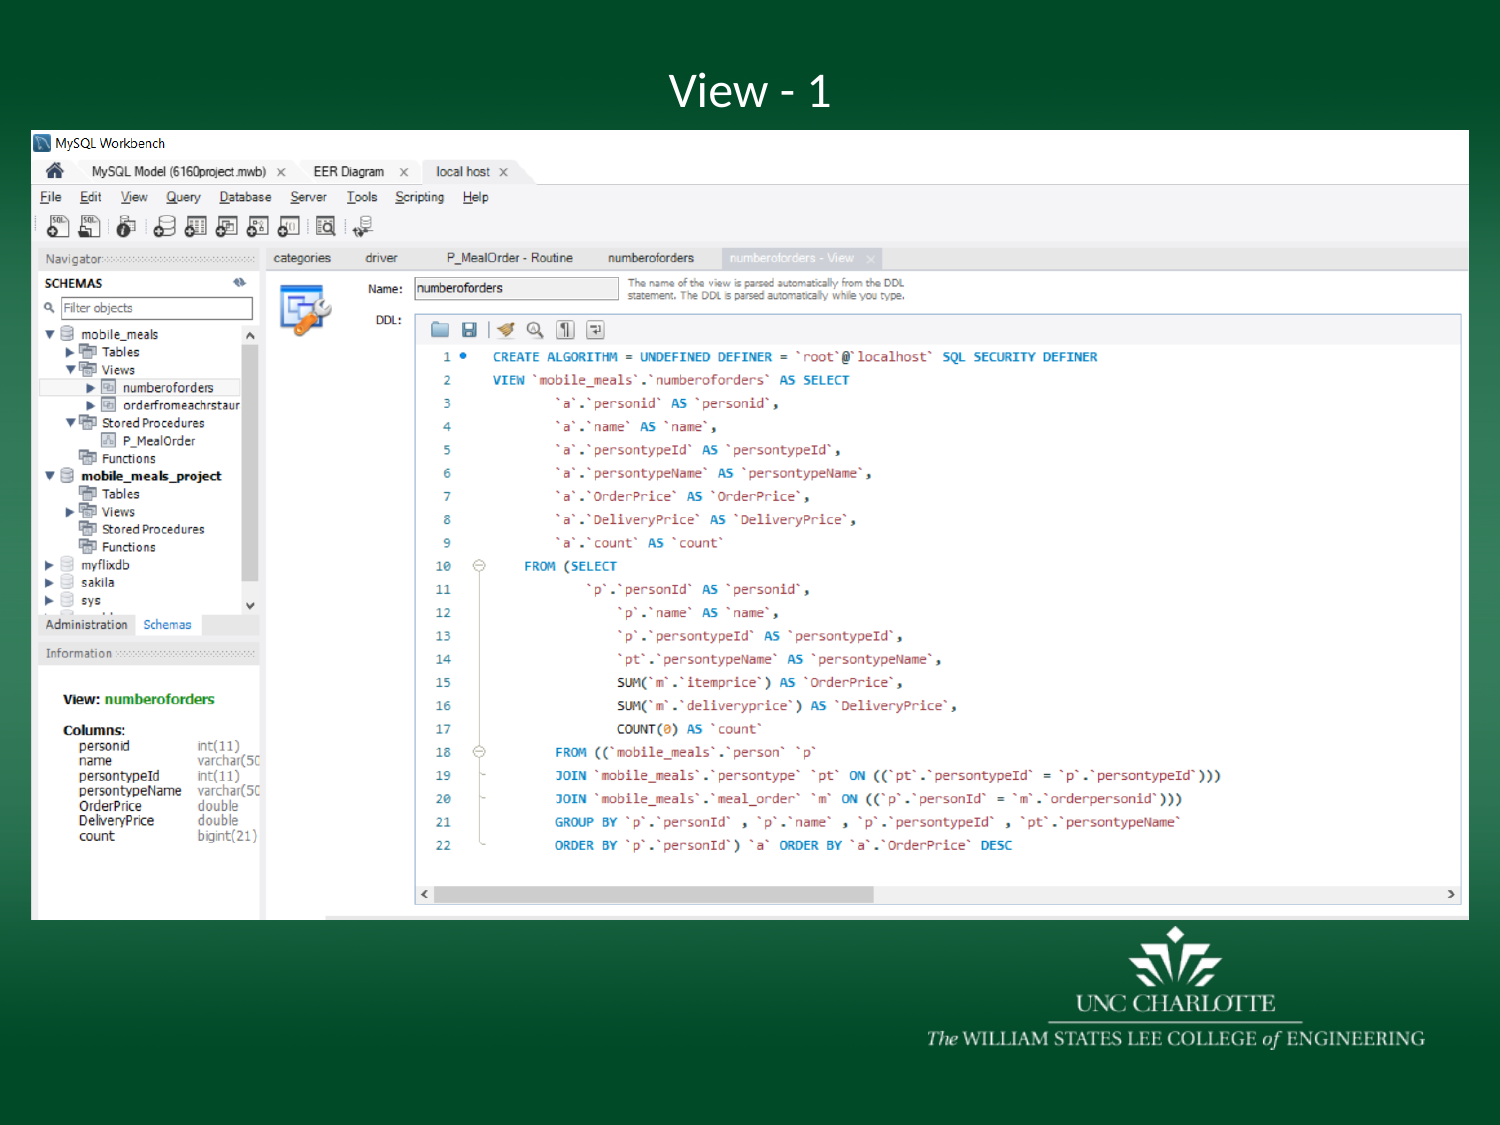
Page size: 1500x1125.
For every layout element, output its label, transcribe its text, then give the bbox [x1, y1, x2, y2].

picture [0, 0, 1500, 1125]
text_box View - 1 [425, 49, 1075, 125]
